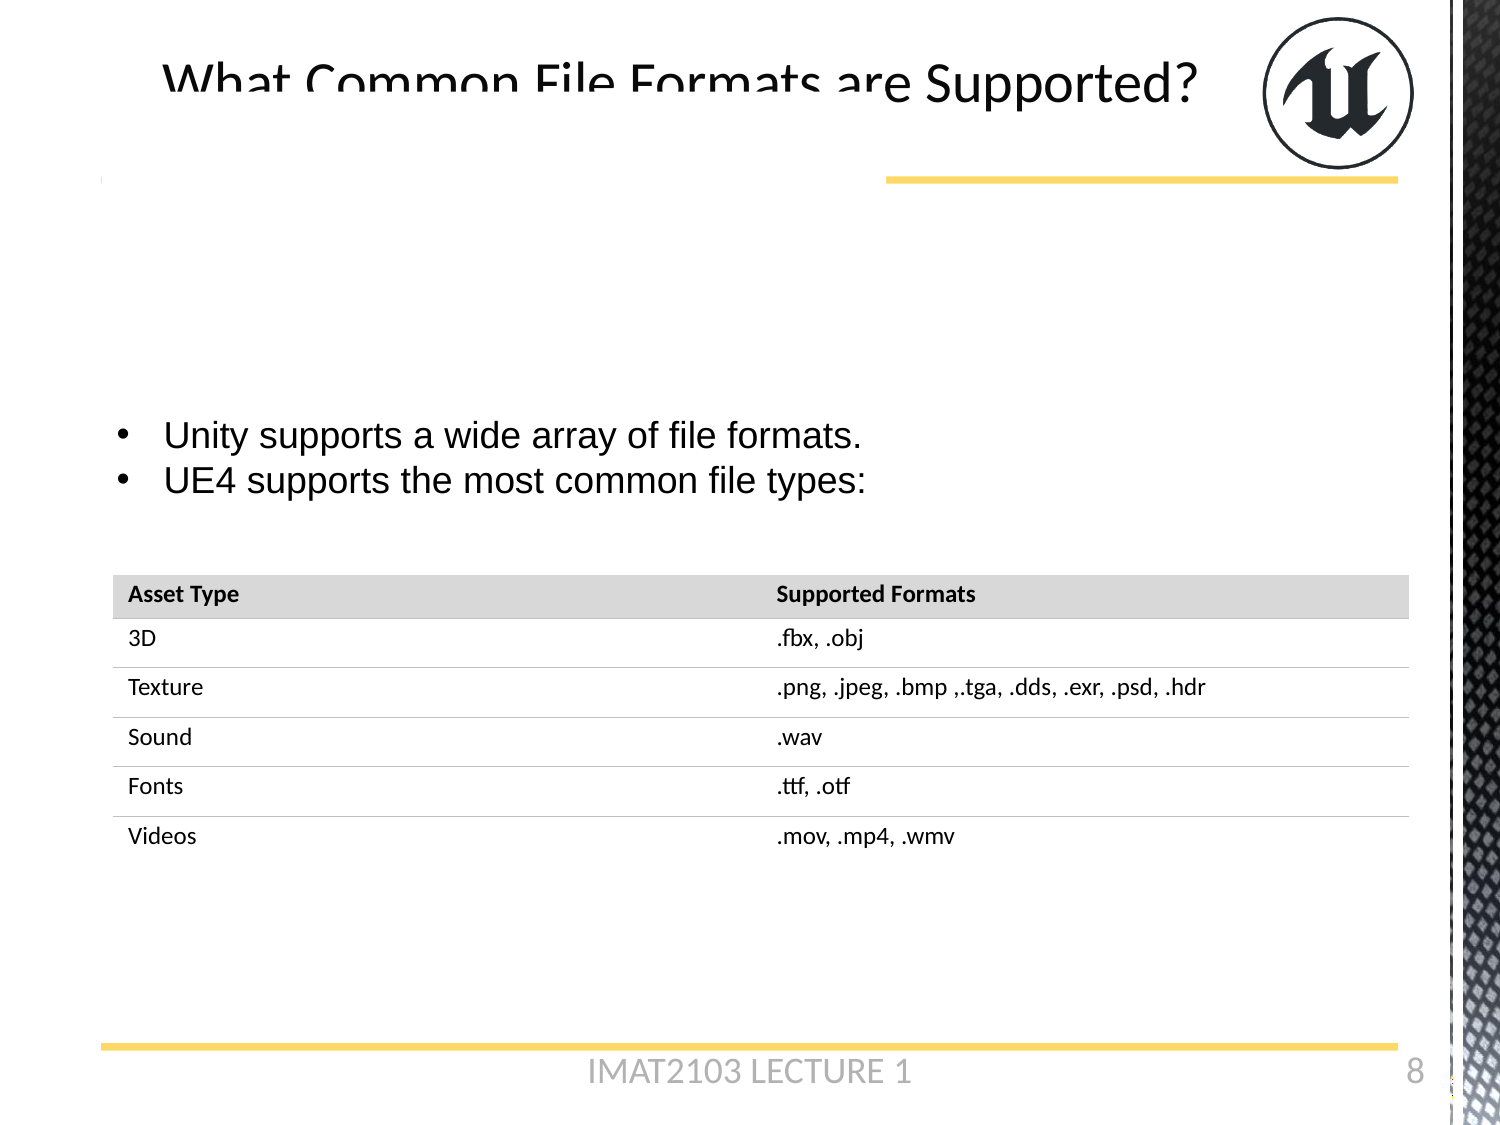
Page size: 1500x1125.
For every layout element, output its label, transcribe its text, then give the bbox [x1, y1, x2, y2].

table_cell .png, .jpeg, .bmp ,.tga, .dds, .exr, .psd, .hdr [761, 668, 1409, 717]
table_cell Fonts [113, 767, 761, 816]
table_cell Videos [113, 817, 761, 866]
picture [1450, 0, 1500, 1125]
table_cell .wav [761, 718, 1409, 766]
picture [1257, 12, 1420, 178]
title What Common File Formats are Supported? [101, 43, 1262, 115]
list Unity supports a wide array of file formats. UE4 supports the most common file types: [101, 91, 887, 808]
table_cell .ttf, .otf [761, 767, 1409, 816]
slide_number 8 [1080, 1046, 1425, 1103]
table_cell .fbx, .obj [761, 619, 1409, 667]
table_cell .mov, .mp4, .wmv [761, 817, 1409, 866]
table_header Supported Formats [761, 575, 1409, 618]
table_cell 3D [113, 619, 761, 667]
footer IMAT2103 LECTURE 1 [510, 1046, 990, 1103]
table_cell Texture [113, 668, 761, 717]
table_cell Sound [113, 718, 761, 766]
table_header Asset Type [113, 575, 761, 618]
